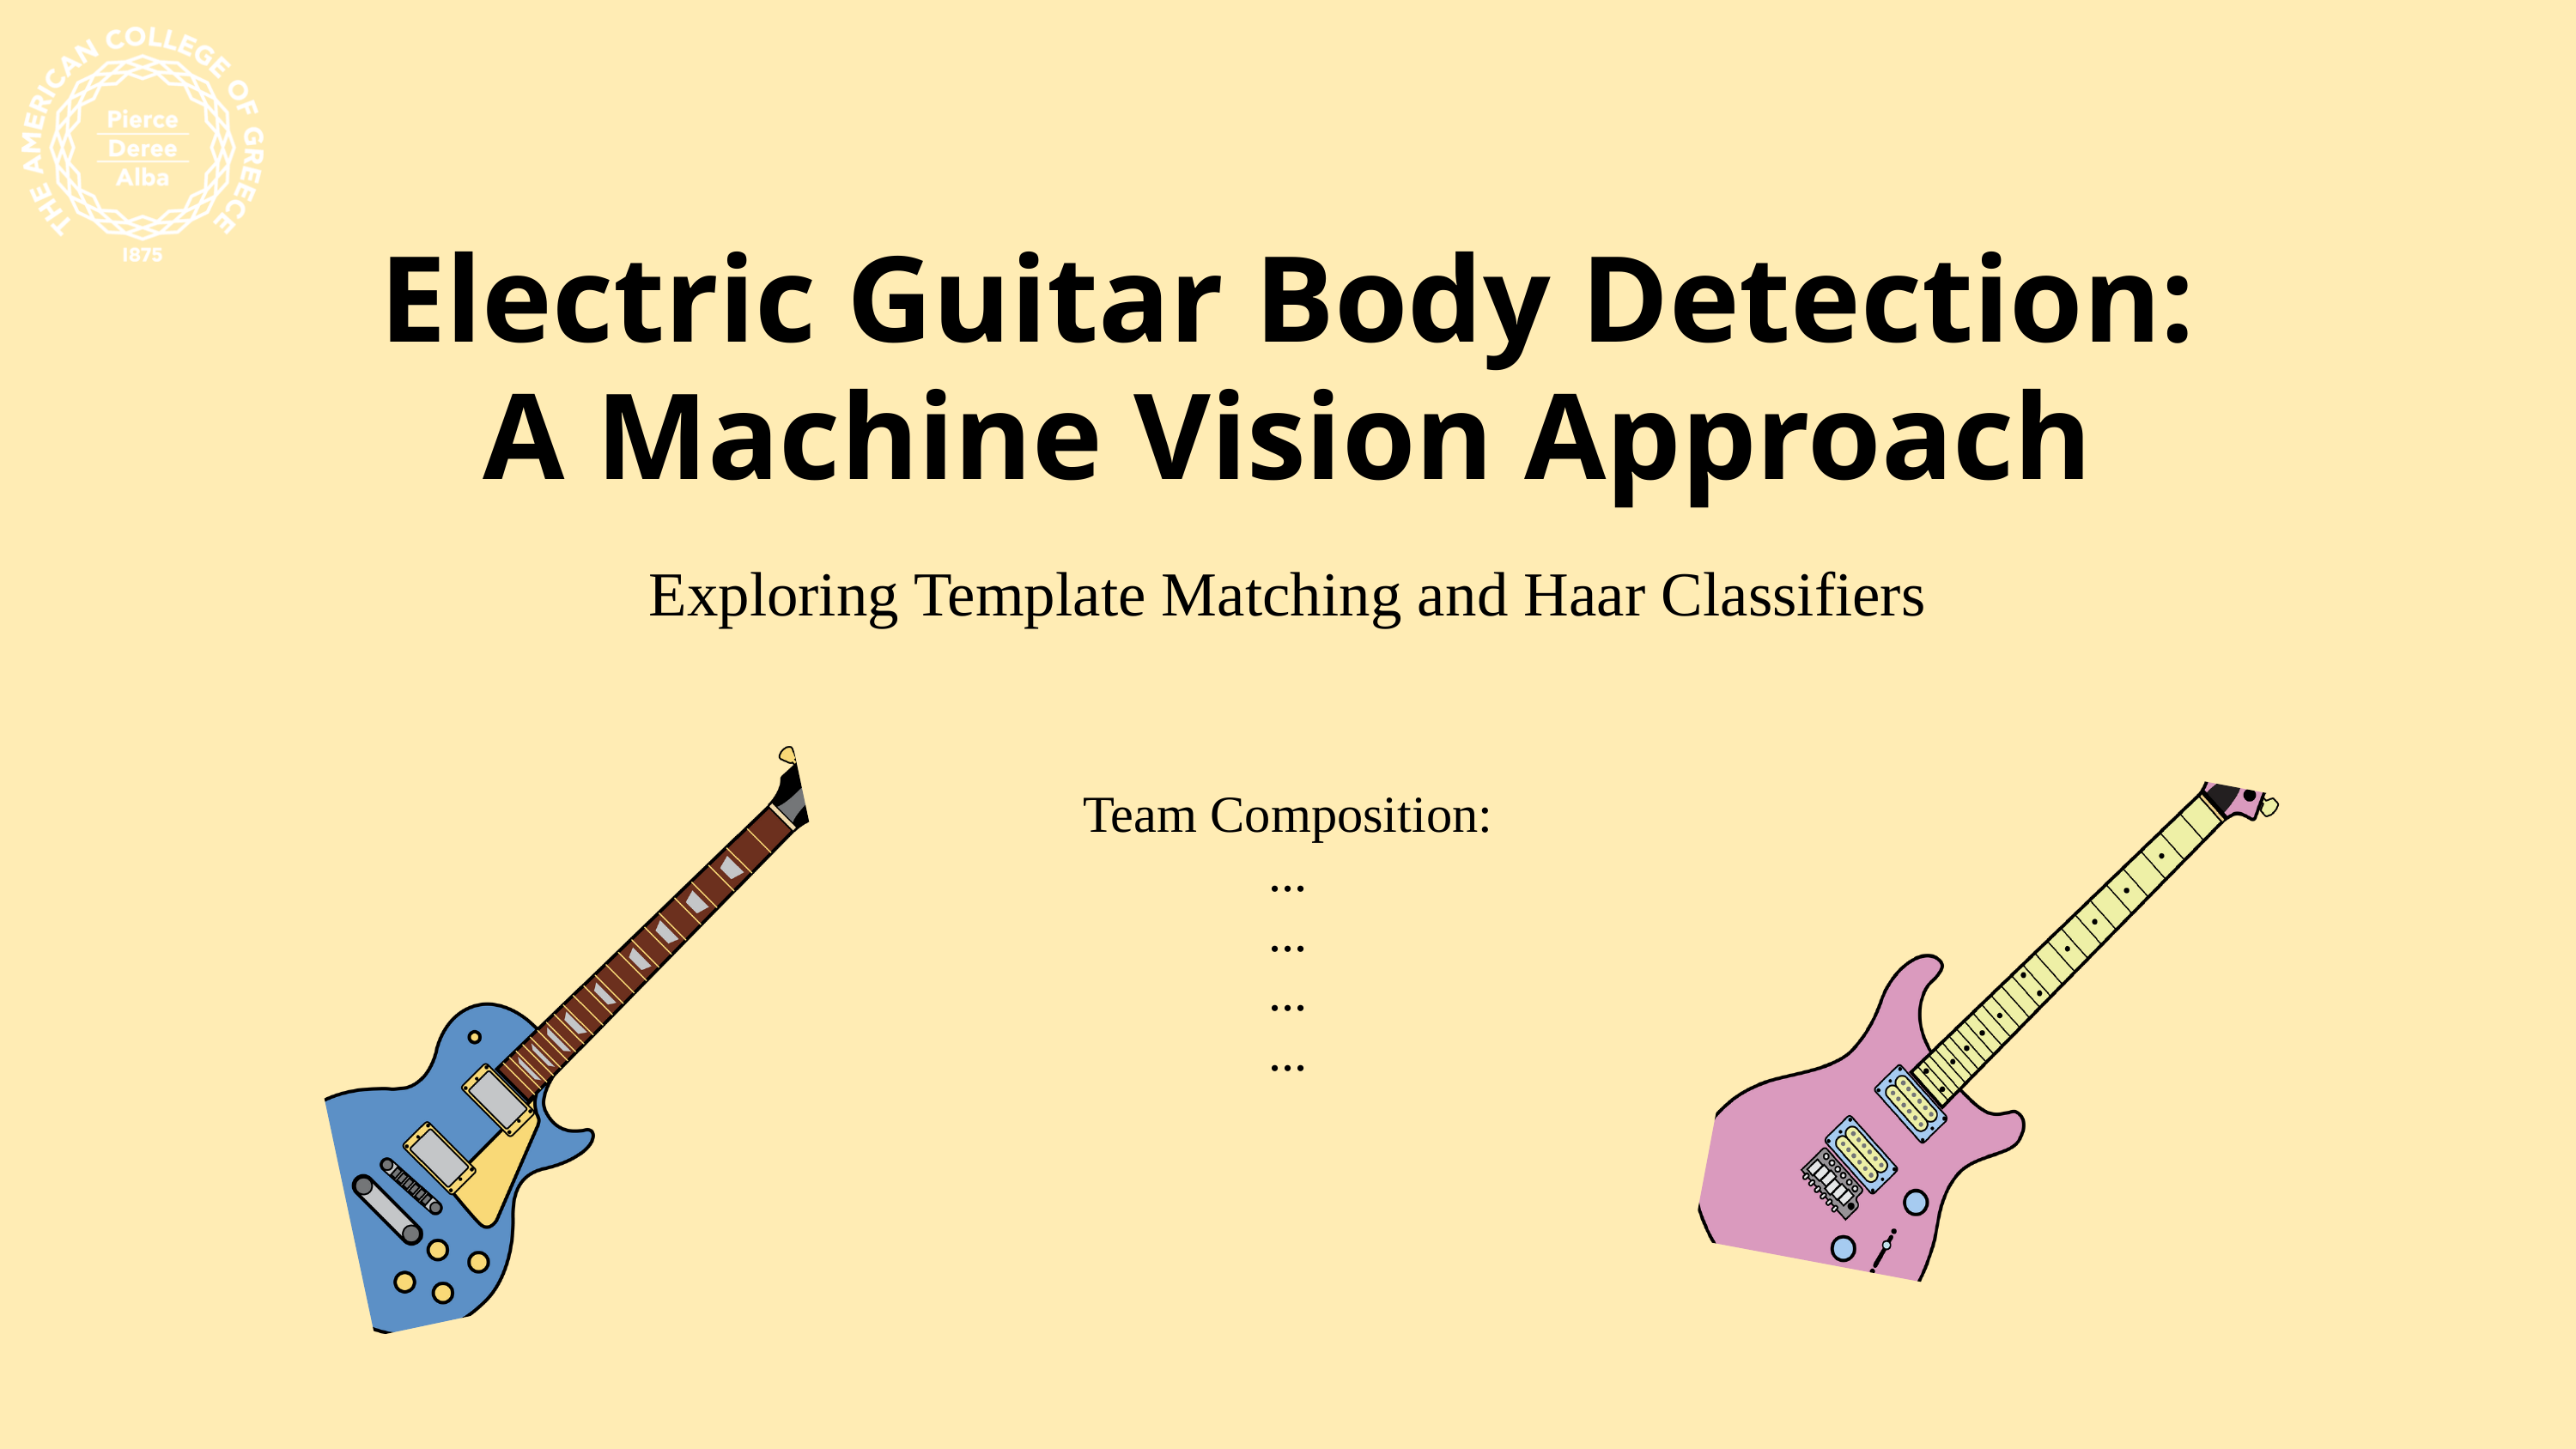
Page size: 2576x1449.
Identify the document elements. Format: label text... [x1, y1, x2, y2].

text_box Electric Guitar Body Detection: A Machine Vision Approach [335, 229, 2241, 503]
text_box Team Composition: ... ... ... ... [863, 782, 1713, 1082]
text_box Exploring Template Matching and Haar Classifiers [605, 556, 1971, 629]
text_box [21, 23, 264, 267]
text_box [1692, 704, 2312, 1337]
text_box [264, 704, 896, 1337]
